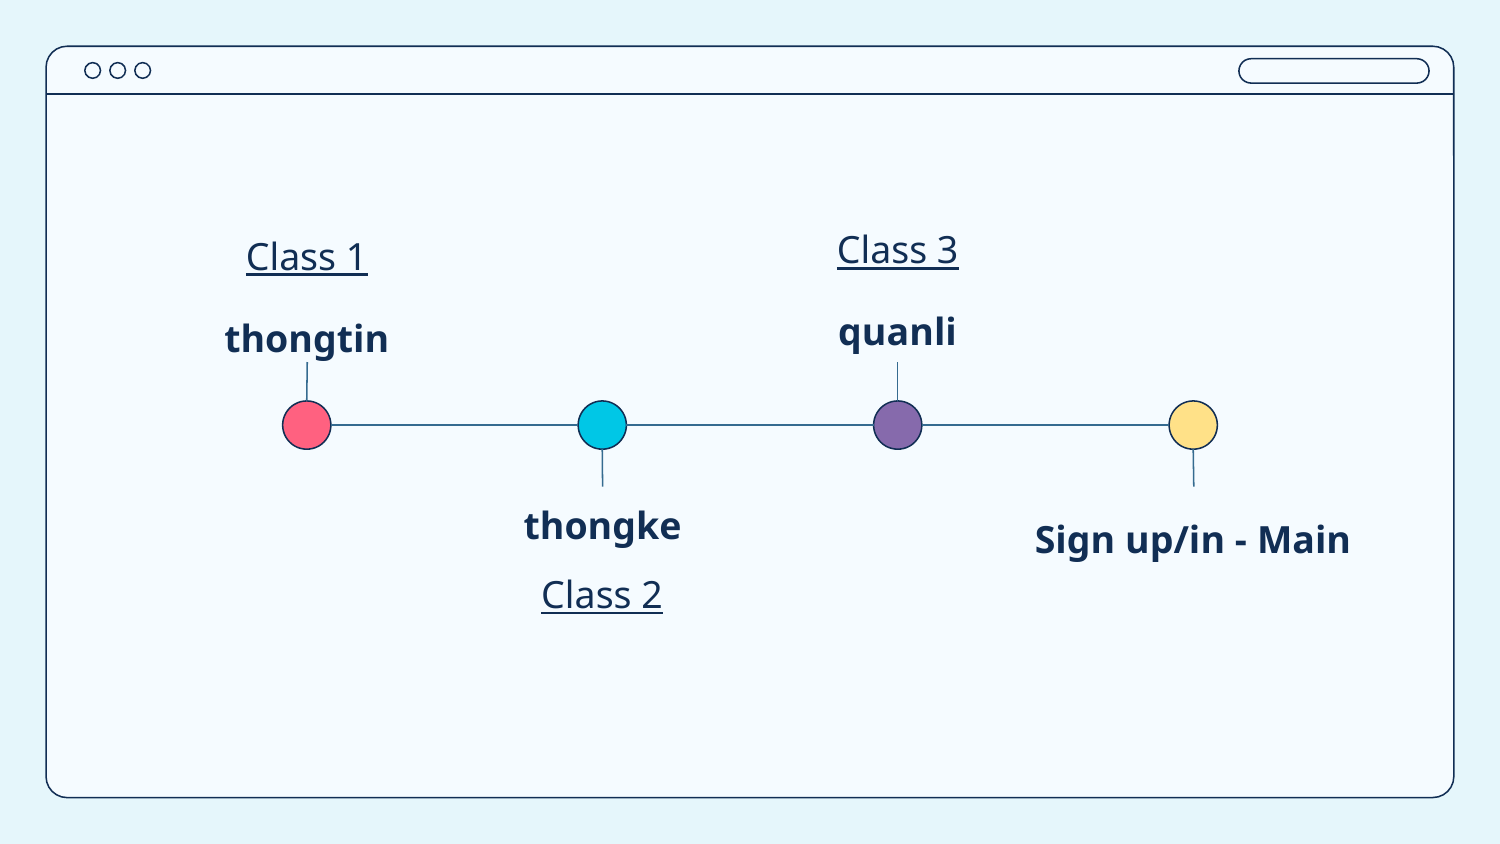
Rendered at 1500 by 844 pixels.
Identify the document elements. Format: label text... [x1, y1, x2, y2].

text_box quanli [709, 287, 1087, 363]
text_box [1169, 400, 1218, 450]
text_box Sign up/in - Main [978, 500, 1408, 577]
text_box thongtin [36, 292, 578, 369]
text_box [578, 400, 627, 450]
text_box Class 1 [118, 198, 496, 293]
text_box [282, 401, 331, 450]
text_box Class 3 [709, 192, 1087, 287]
text_box Class 2 [413, 549, 791, 643]
text_box thongke [413, 486, 792, 563]
text_box [873, 401, 922, 450]
